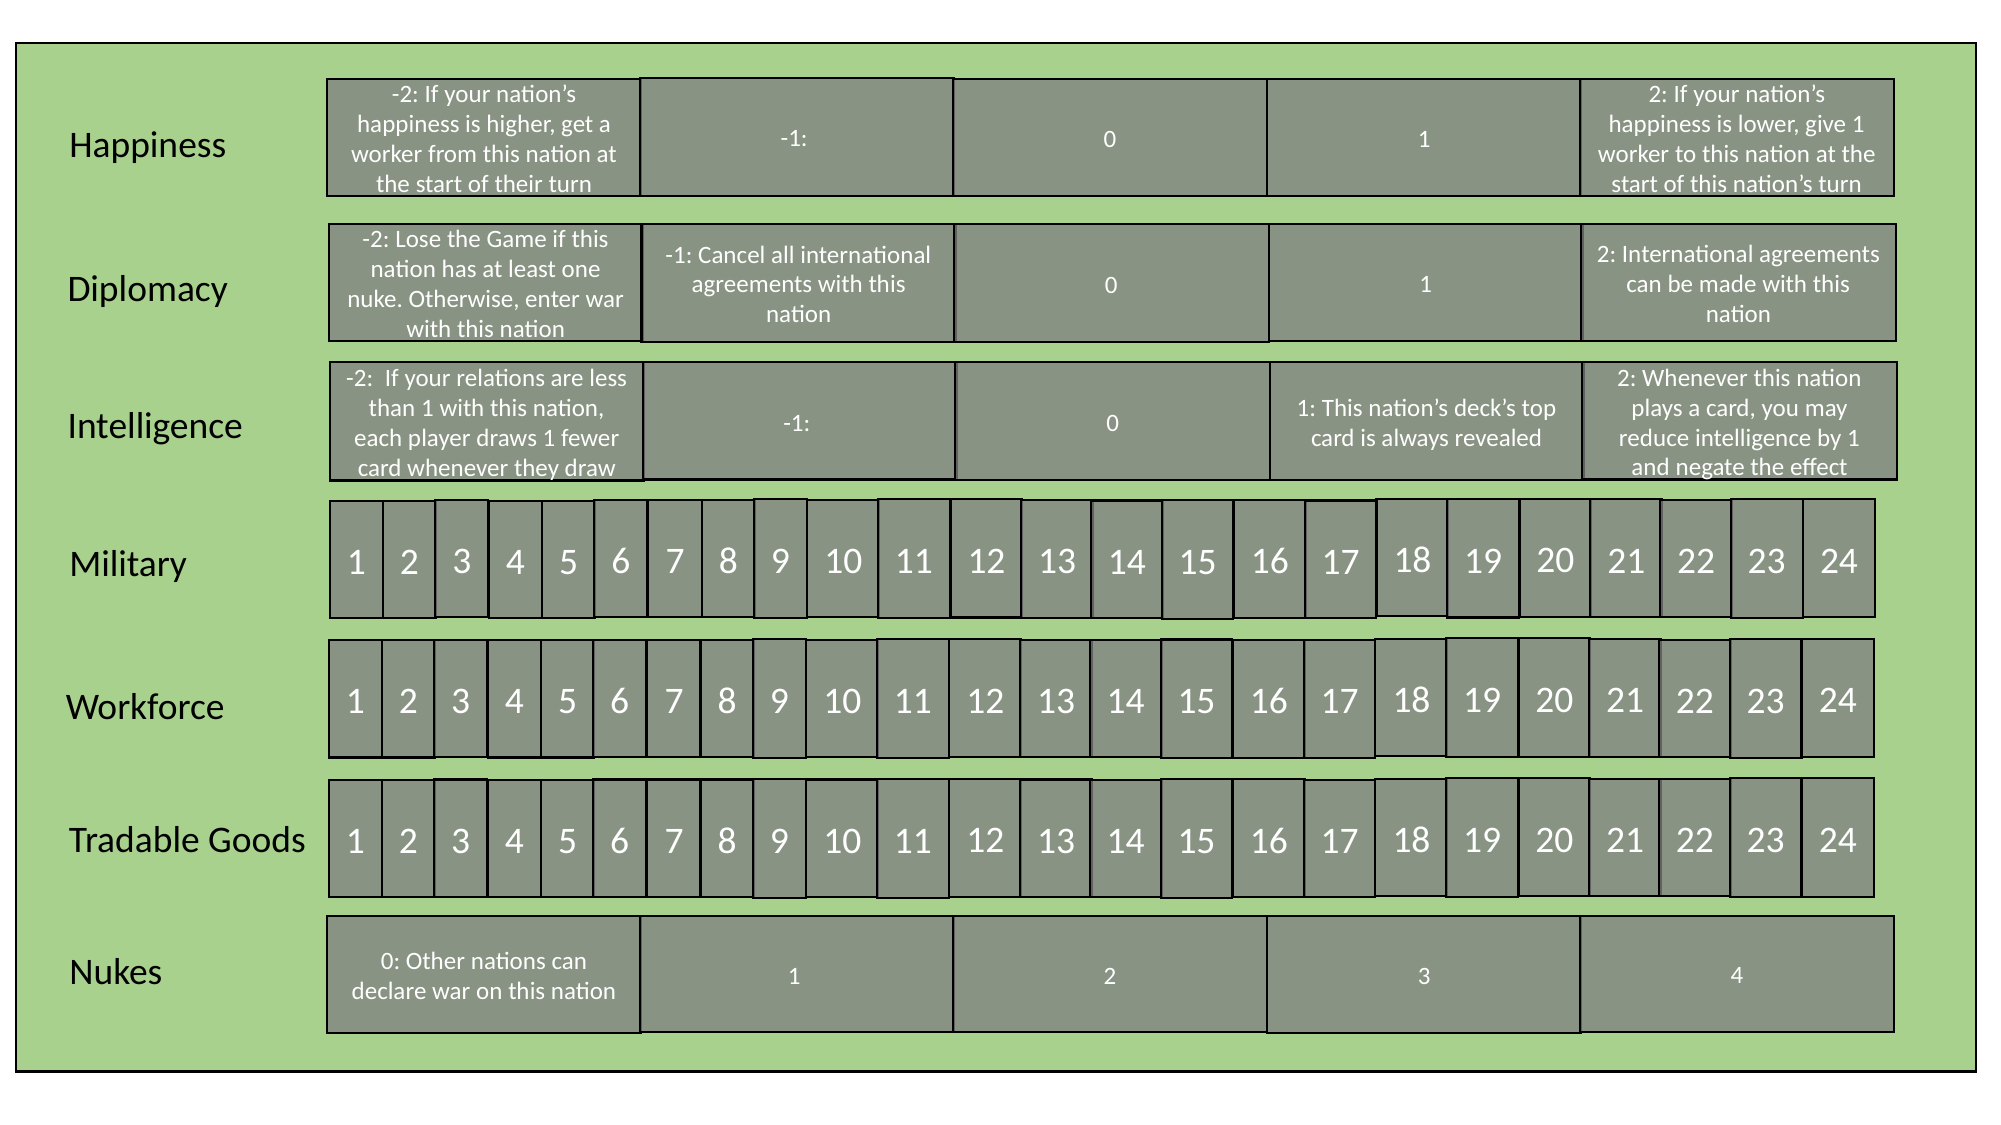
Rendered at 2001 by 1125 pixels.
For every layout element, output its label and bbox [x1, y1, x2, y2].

text_box [15, 43, 1977, 1072]
